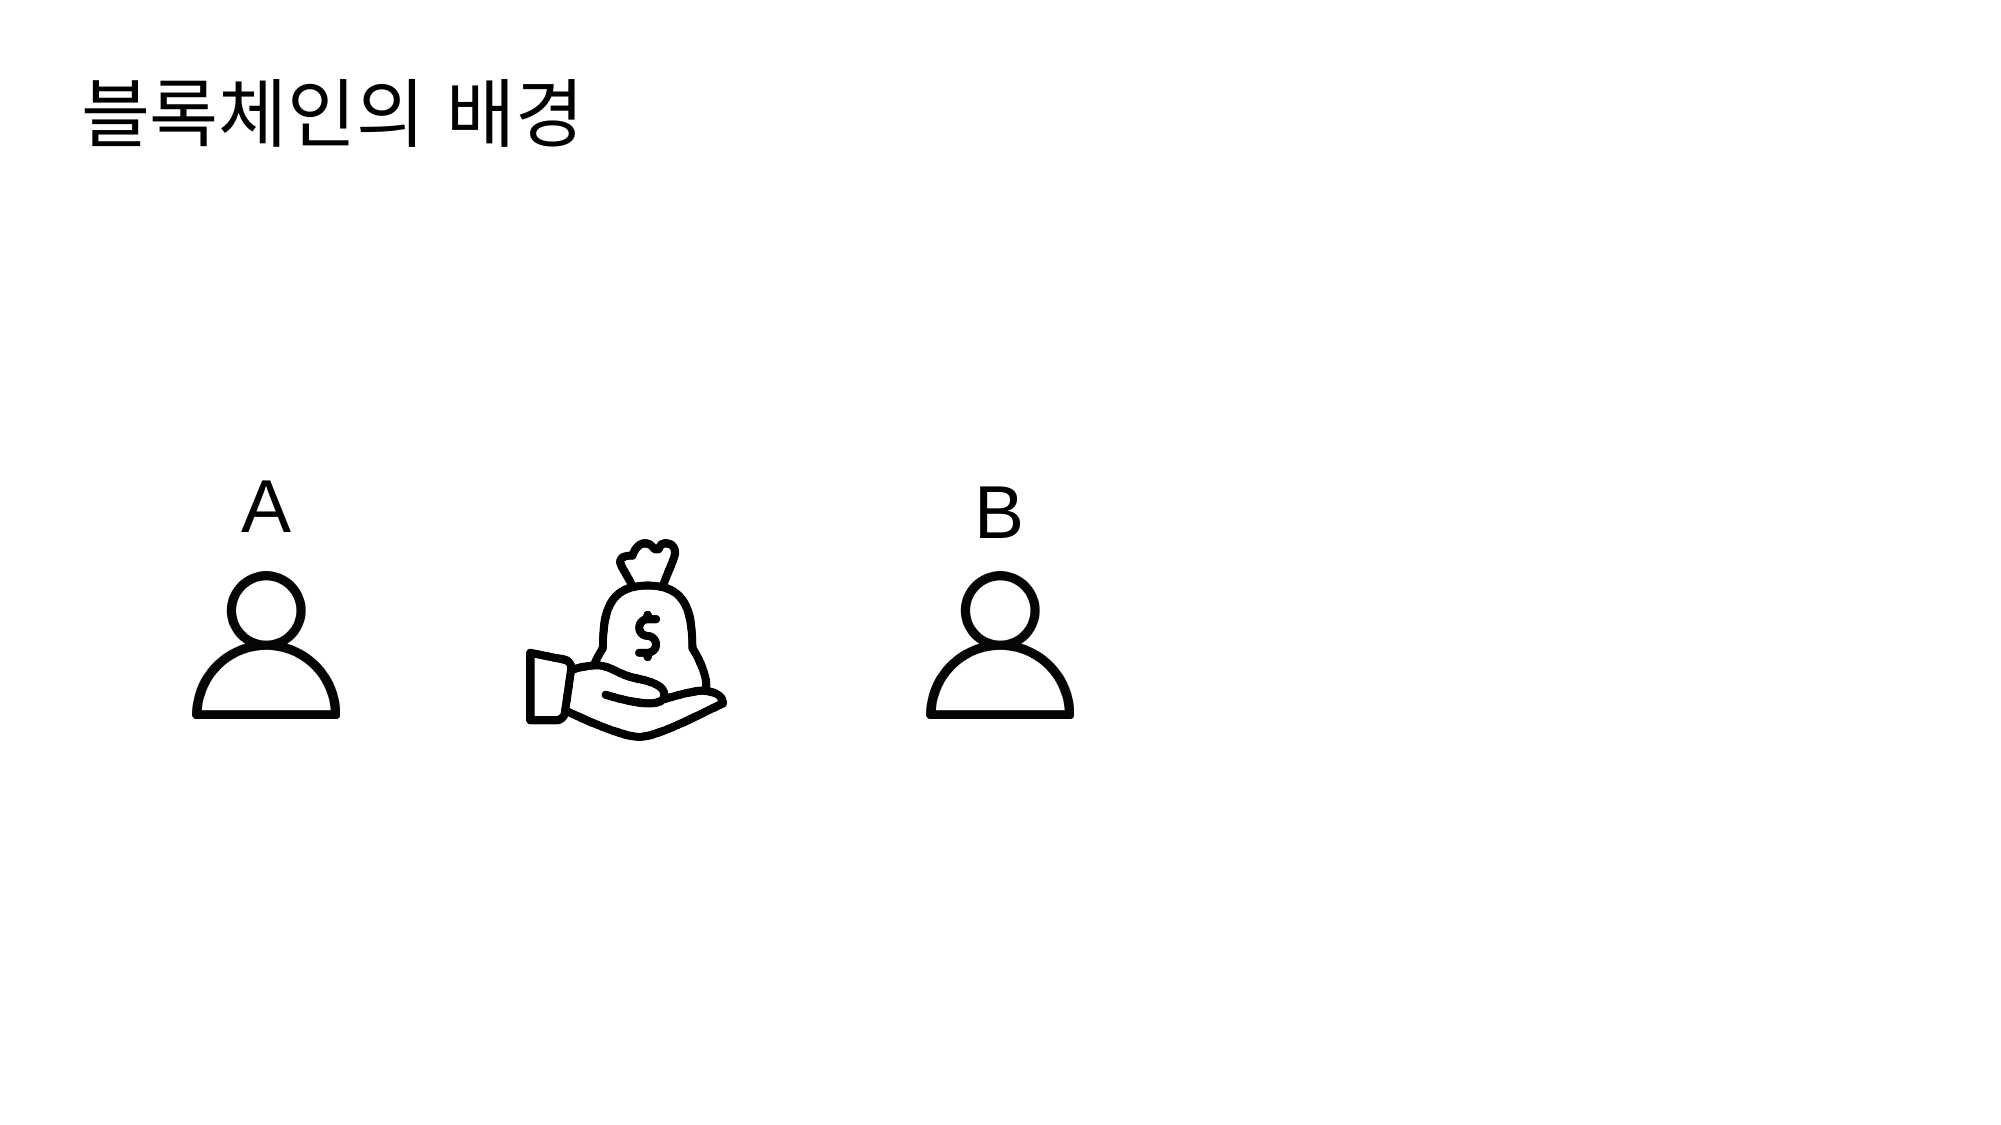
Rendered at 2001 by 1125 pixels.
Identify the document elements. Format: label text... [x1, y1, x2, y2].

picture [526, 539, 727, 741]
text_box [192, 449, 340, 719]
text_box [926, 456, 1074, 719]
text_box 블록체인의 배경 [66, 59, 600, 165]
